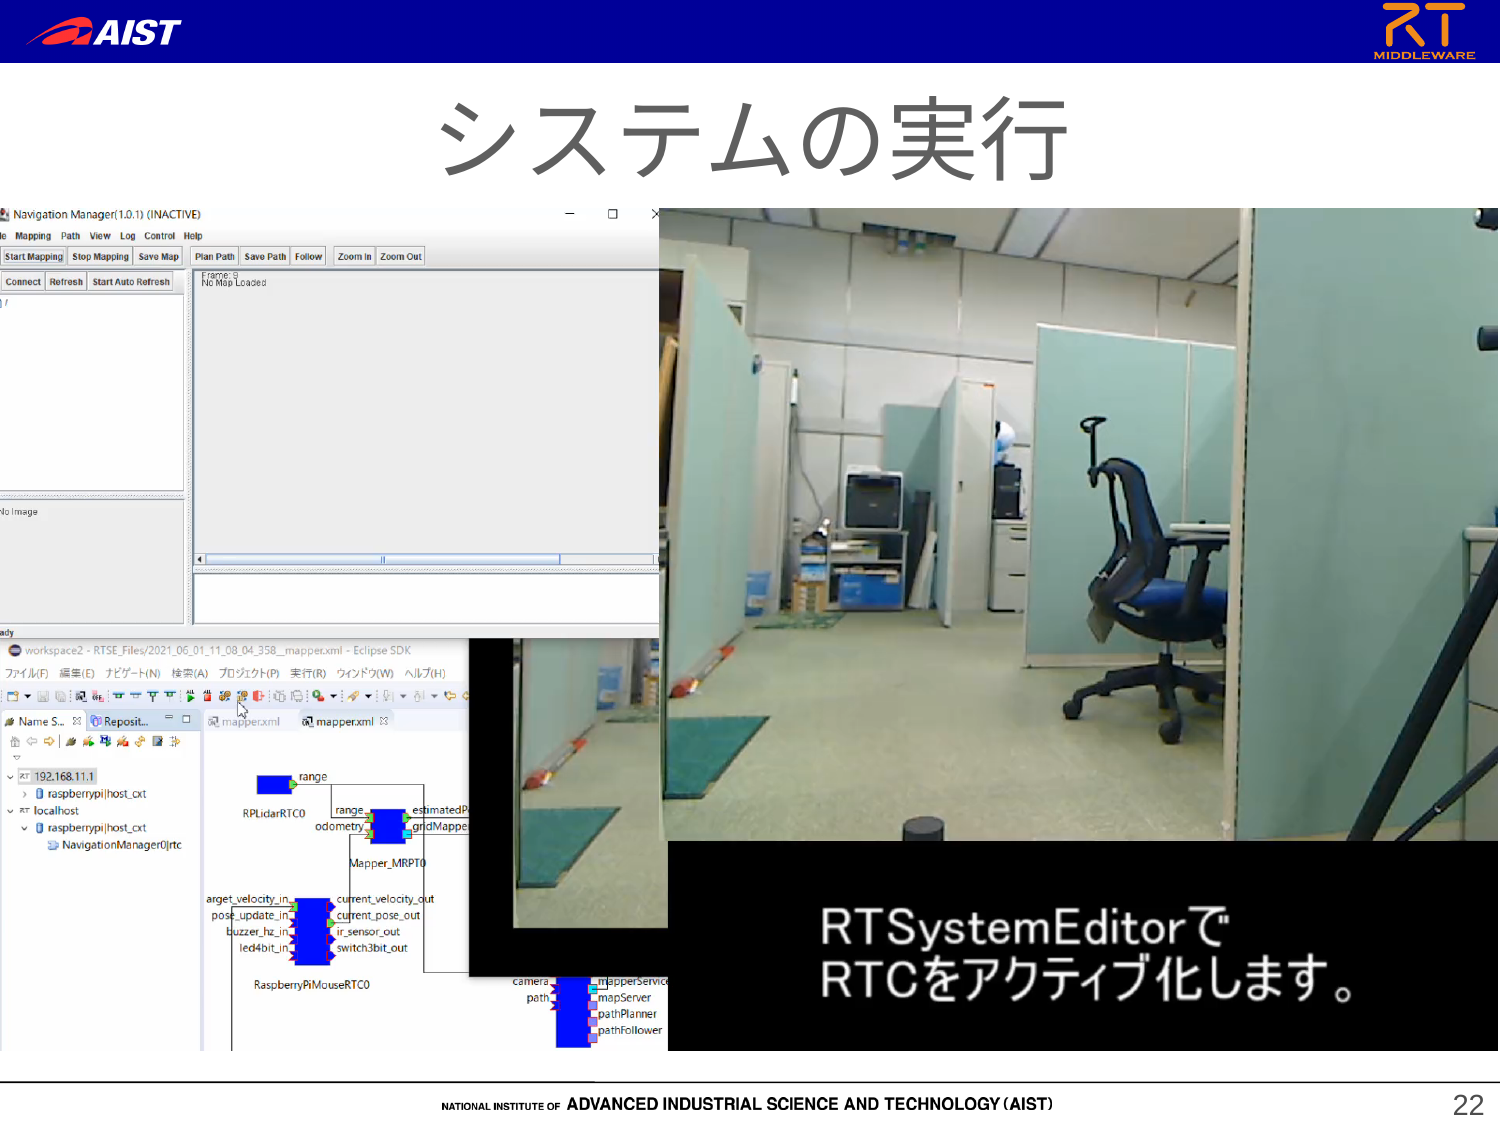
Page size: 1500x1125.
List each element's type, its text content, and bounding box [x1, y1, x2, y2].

text_box システムの実行 [29, 66, 1474, 206]
slide_number 22 [1149, 1078, 1500, 1125]
picture [0, 0, 1500, 63]
picture [442, 1097, 1052, 1110]
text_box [0, 207, 1499, 1052]
